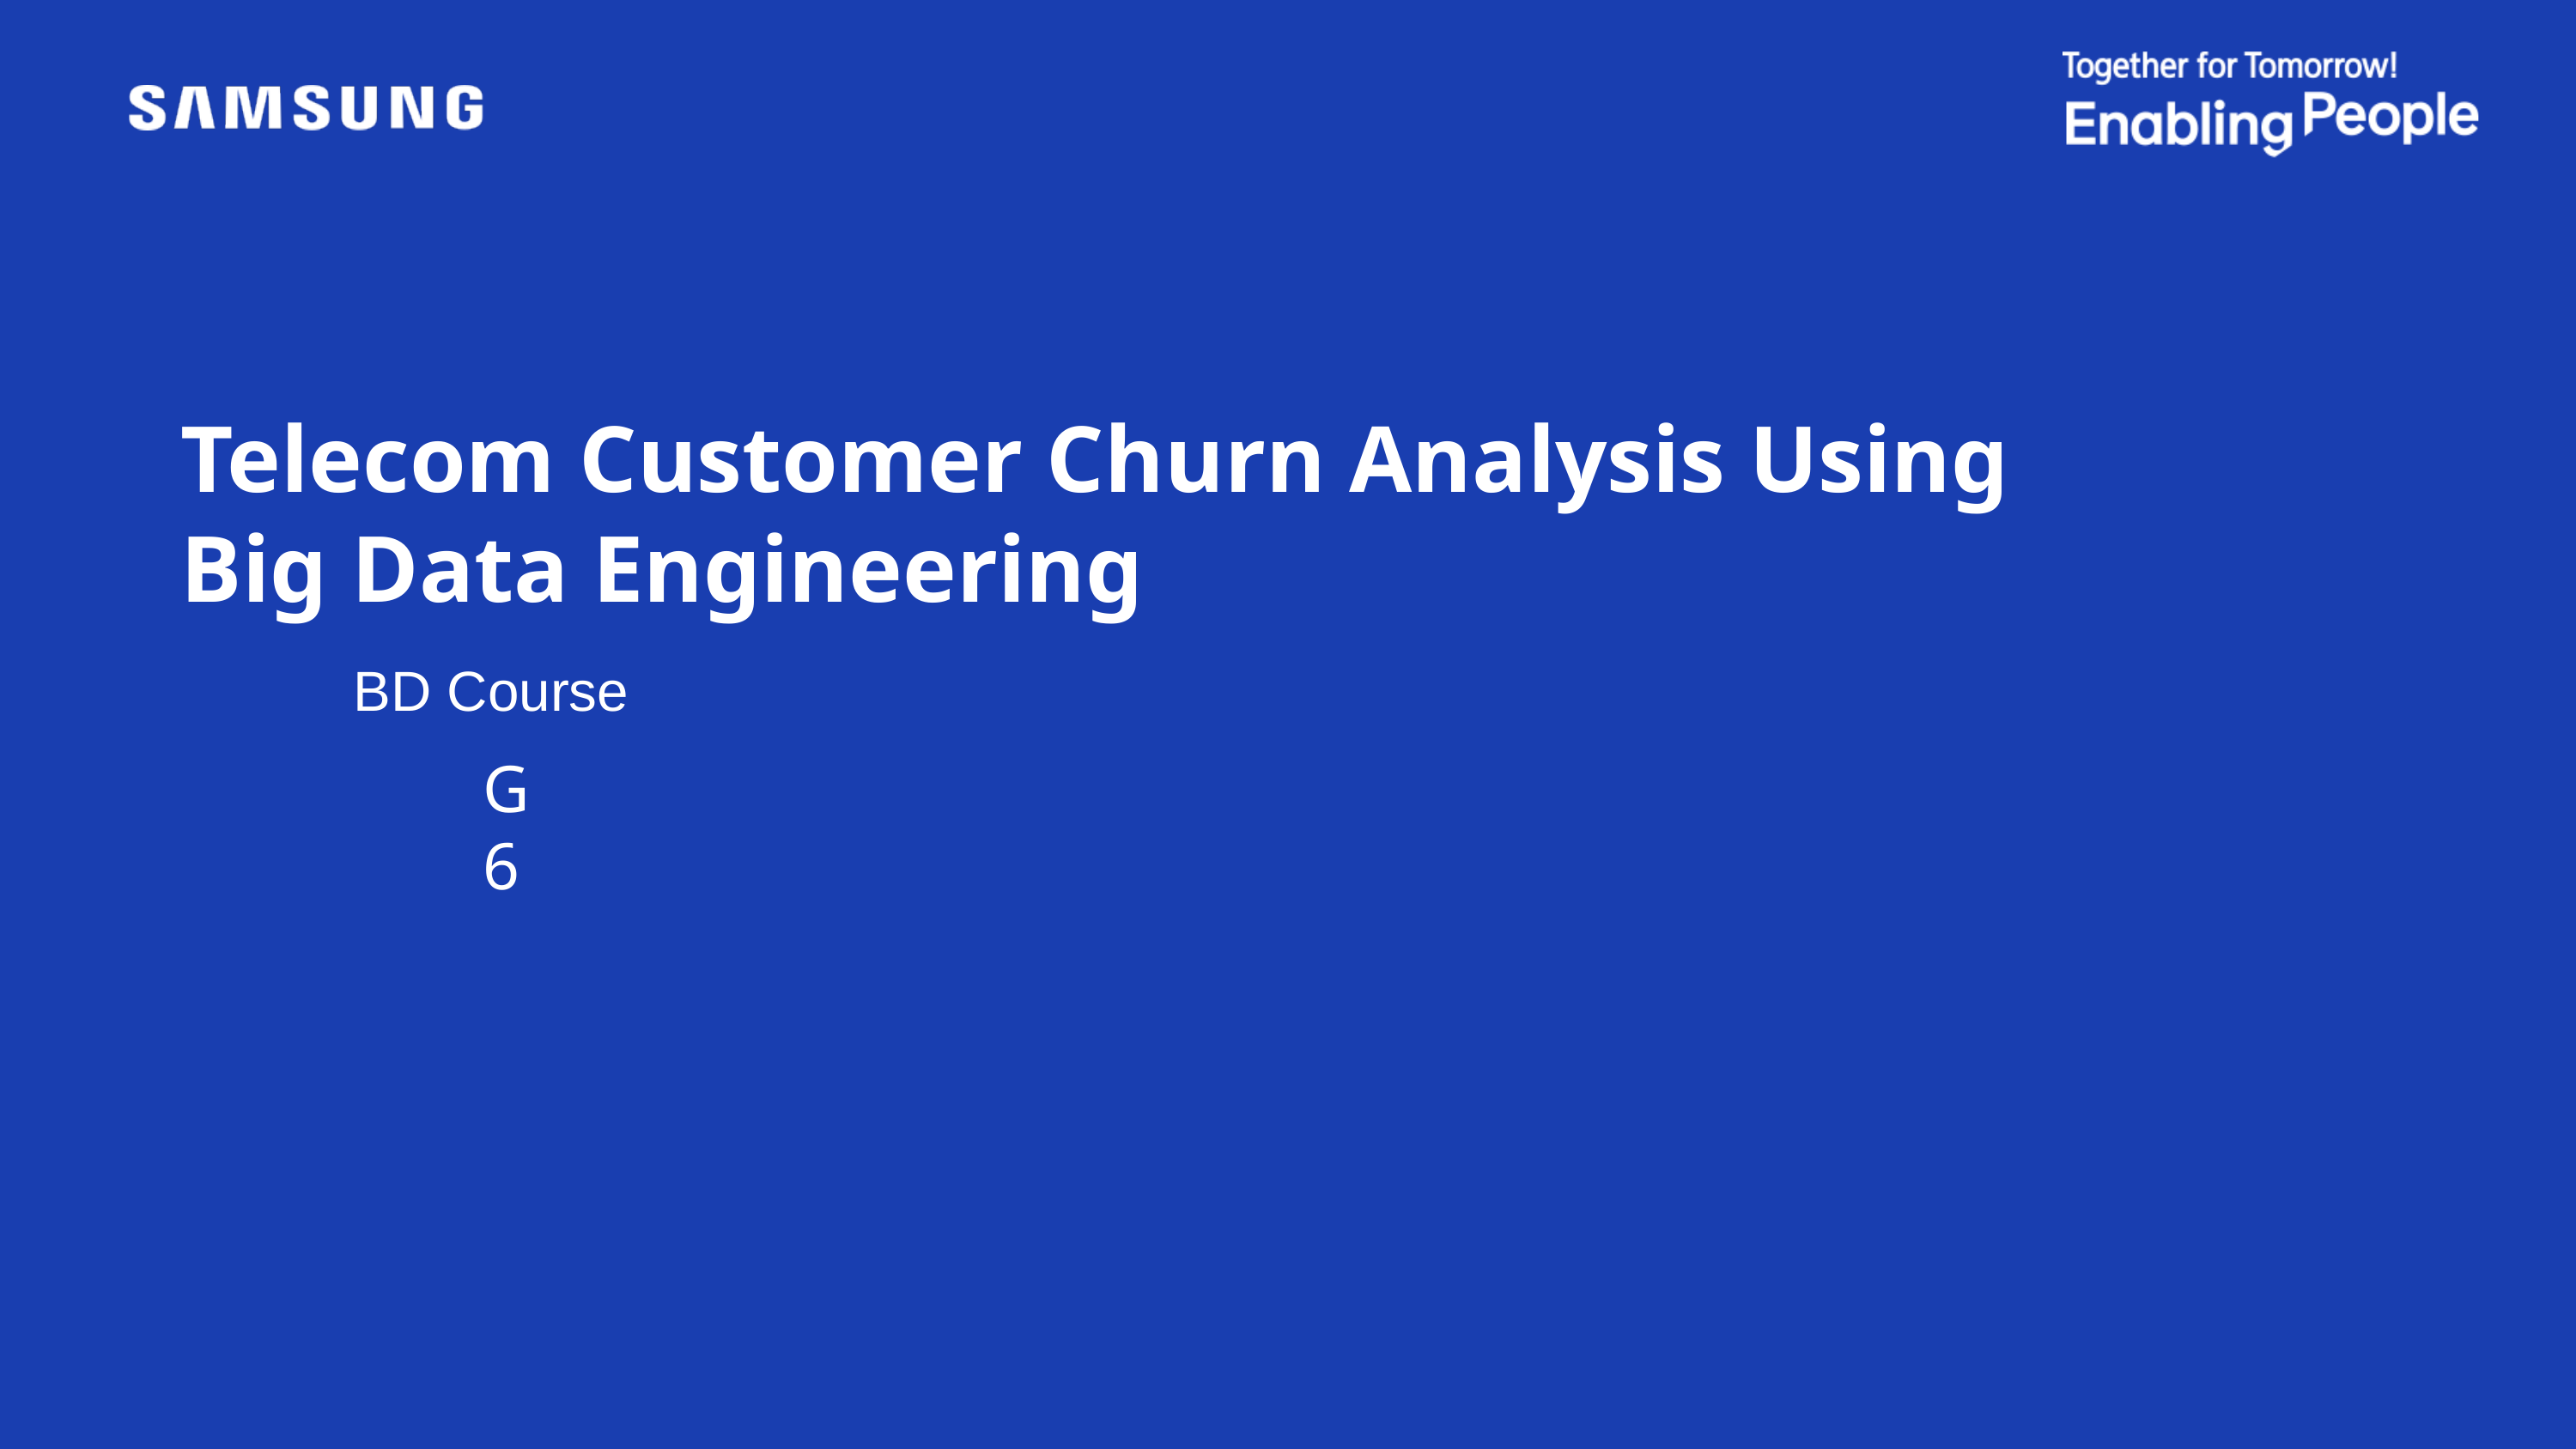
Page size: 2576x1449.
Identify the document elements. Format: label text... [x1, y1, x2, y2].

text_box [129, 85, 483, 130]
text_box Telecom Customer Churn Analysis Using Big Data Engineering [180, 401, 2027, 621]
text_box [353, 655, 686, 724]
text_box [2062, 52, 2479, 163]
text_box G6 [483, 748, 556, 903]
